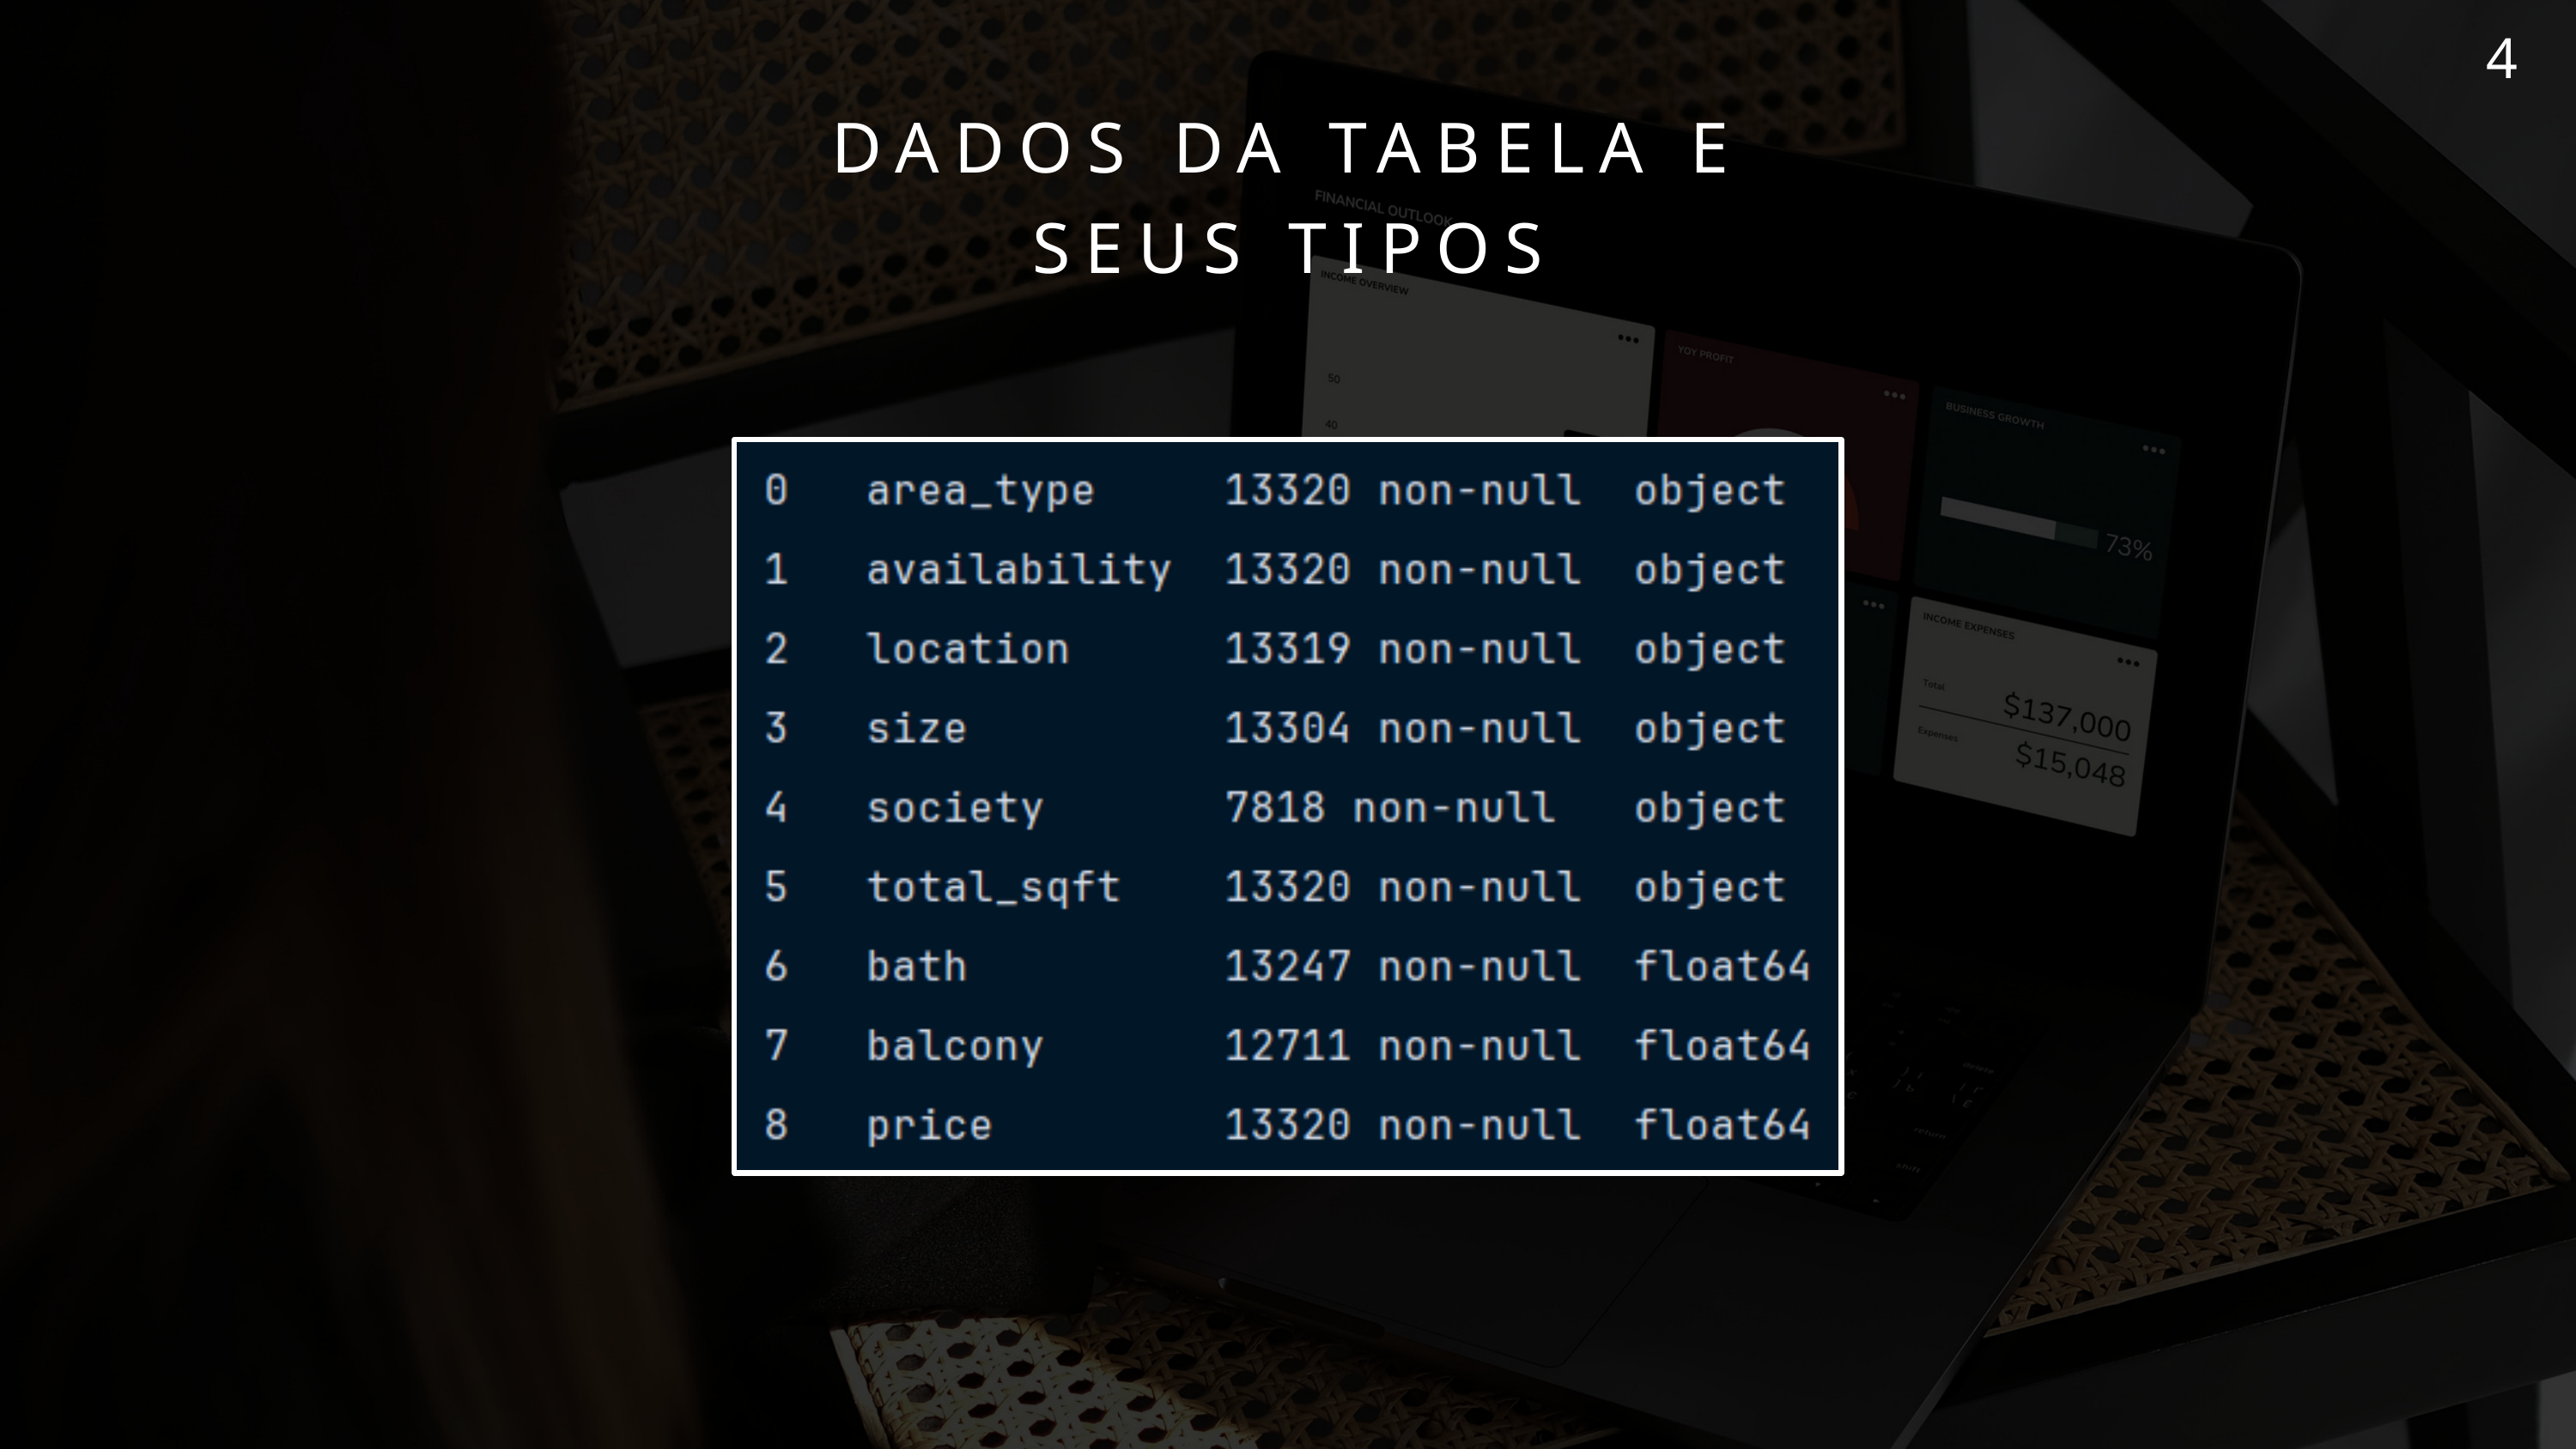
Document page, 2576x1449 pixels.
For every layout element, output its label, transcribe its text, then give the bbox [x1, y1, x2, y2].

text_box 4 [2486, 11, 2518, 89]
text_box [0, 0, 2576, 1449]
text_box [734, 439, 1842, 1173]
text_box DADOS DA TABELA E SEUS TIPOS [823, 86, 1753, 288]
